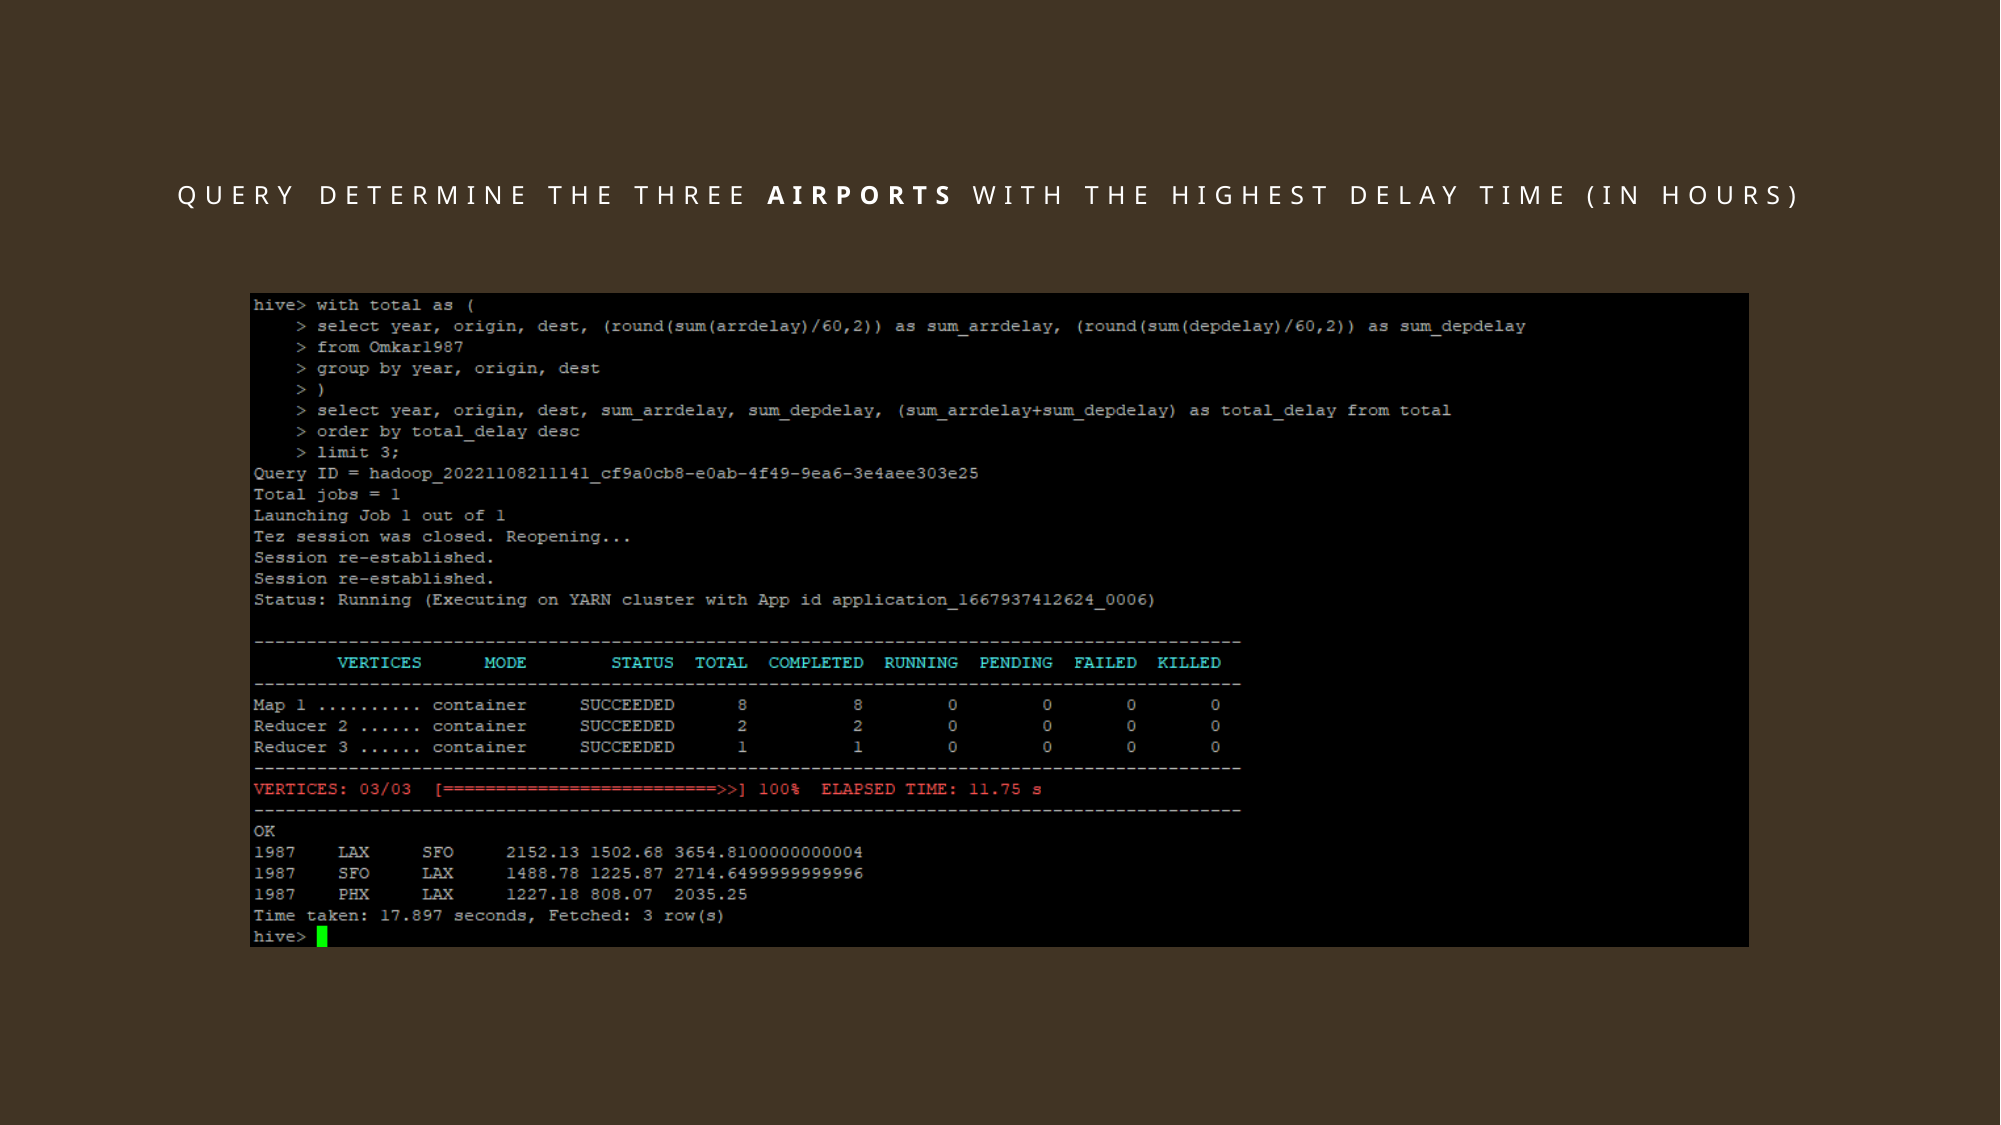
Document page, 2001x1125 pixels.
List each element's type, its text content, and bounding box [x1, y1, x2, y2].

title Query determine the three airports with the highest delay time (in hours) [177, 165, 1822, 274]
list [250, 293, 1749, 947]
